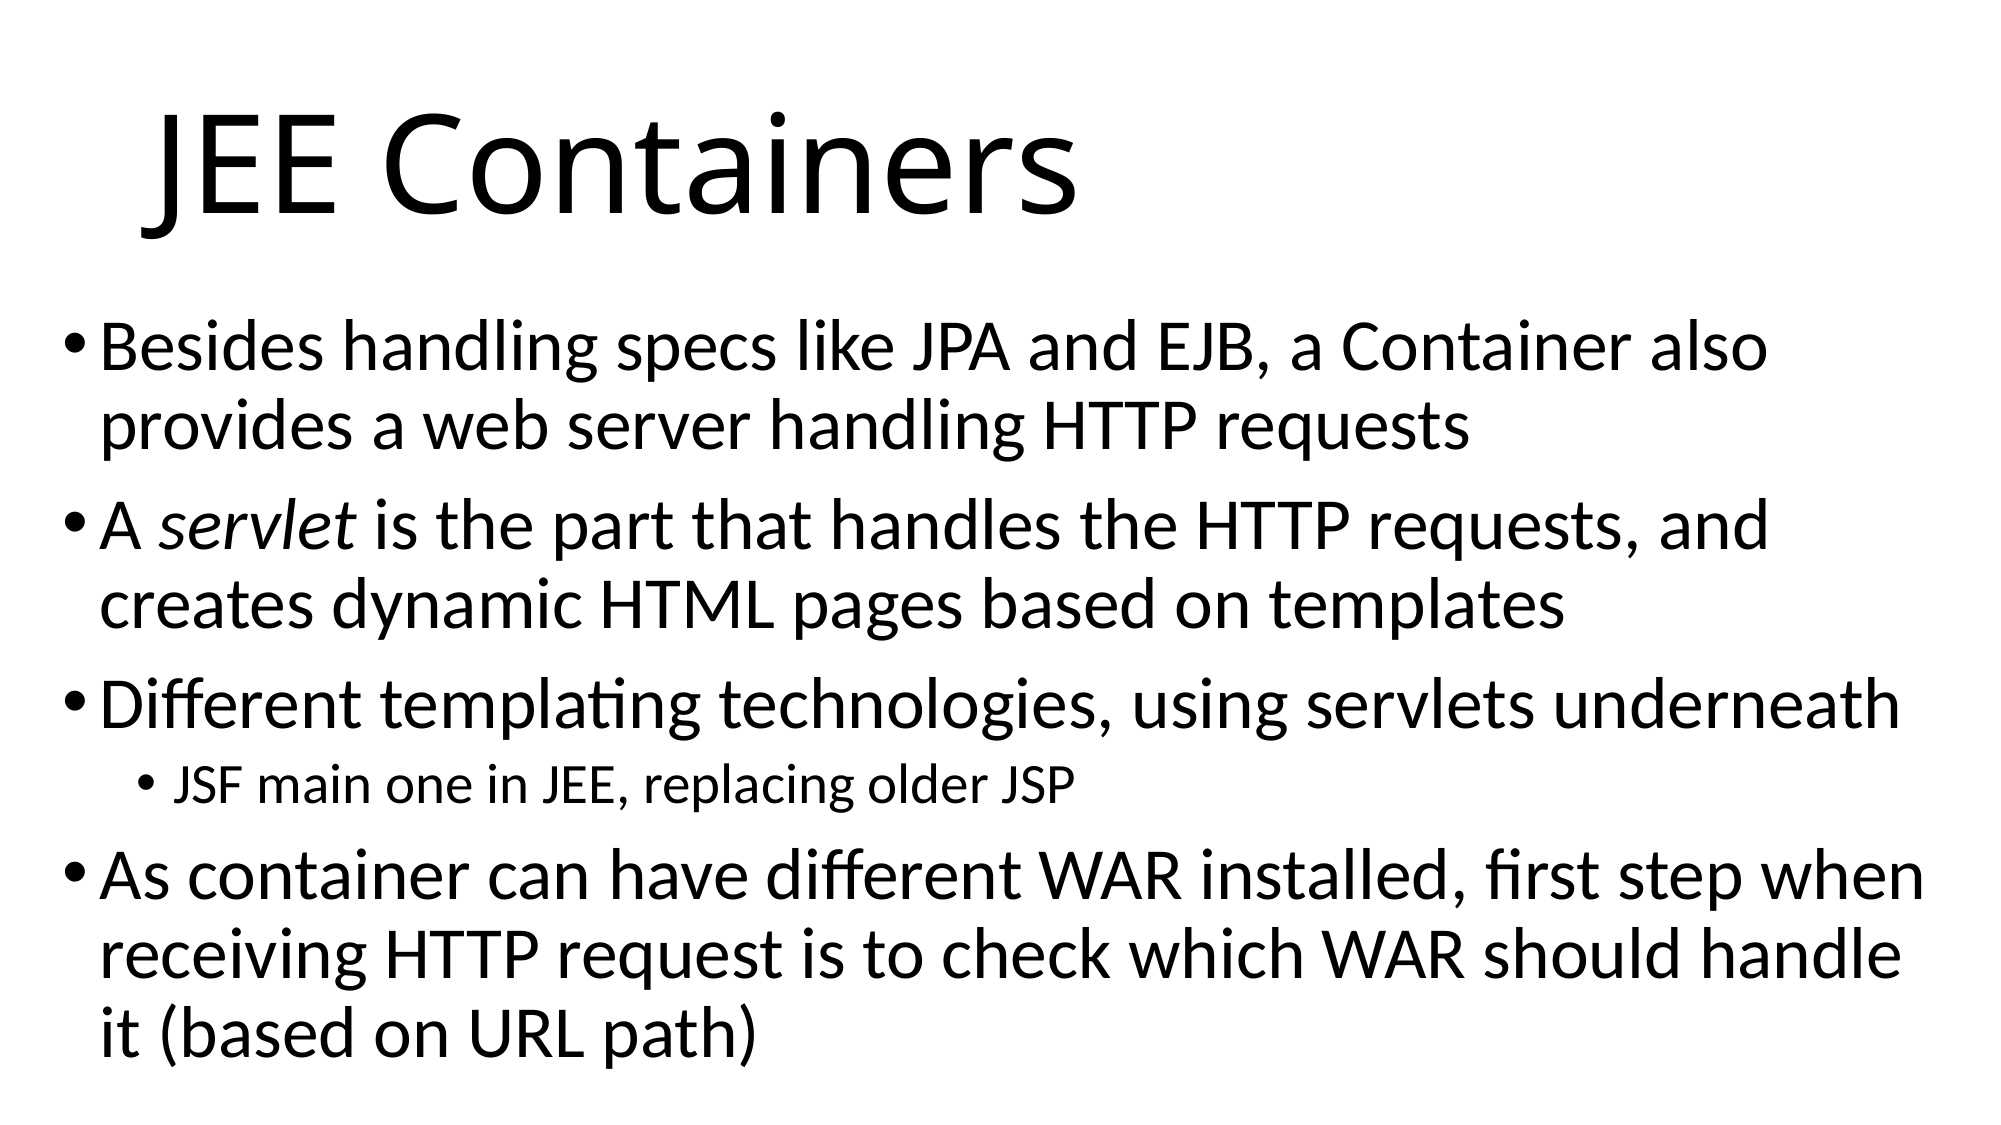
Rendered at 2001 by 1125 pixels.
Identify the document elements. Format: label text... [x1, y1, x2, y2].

list Besides handling specs like JPA and EJB, a Container also provides a web server handling HTTP requests A servlet is the part that handles the HTTP requests, and creates dynamic HTML pages based on templates Different templating technologies, using servlets underneath JSF main one in JEE, replacing older JSP As container can have different WAR installed, first step when receiving HTTP request is to check which WAR should handle it (based on URL path) [47, 299, 1972, 1083]
title JEE Containers [137, 59, 1863, 278]
